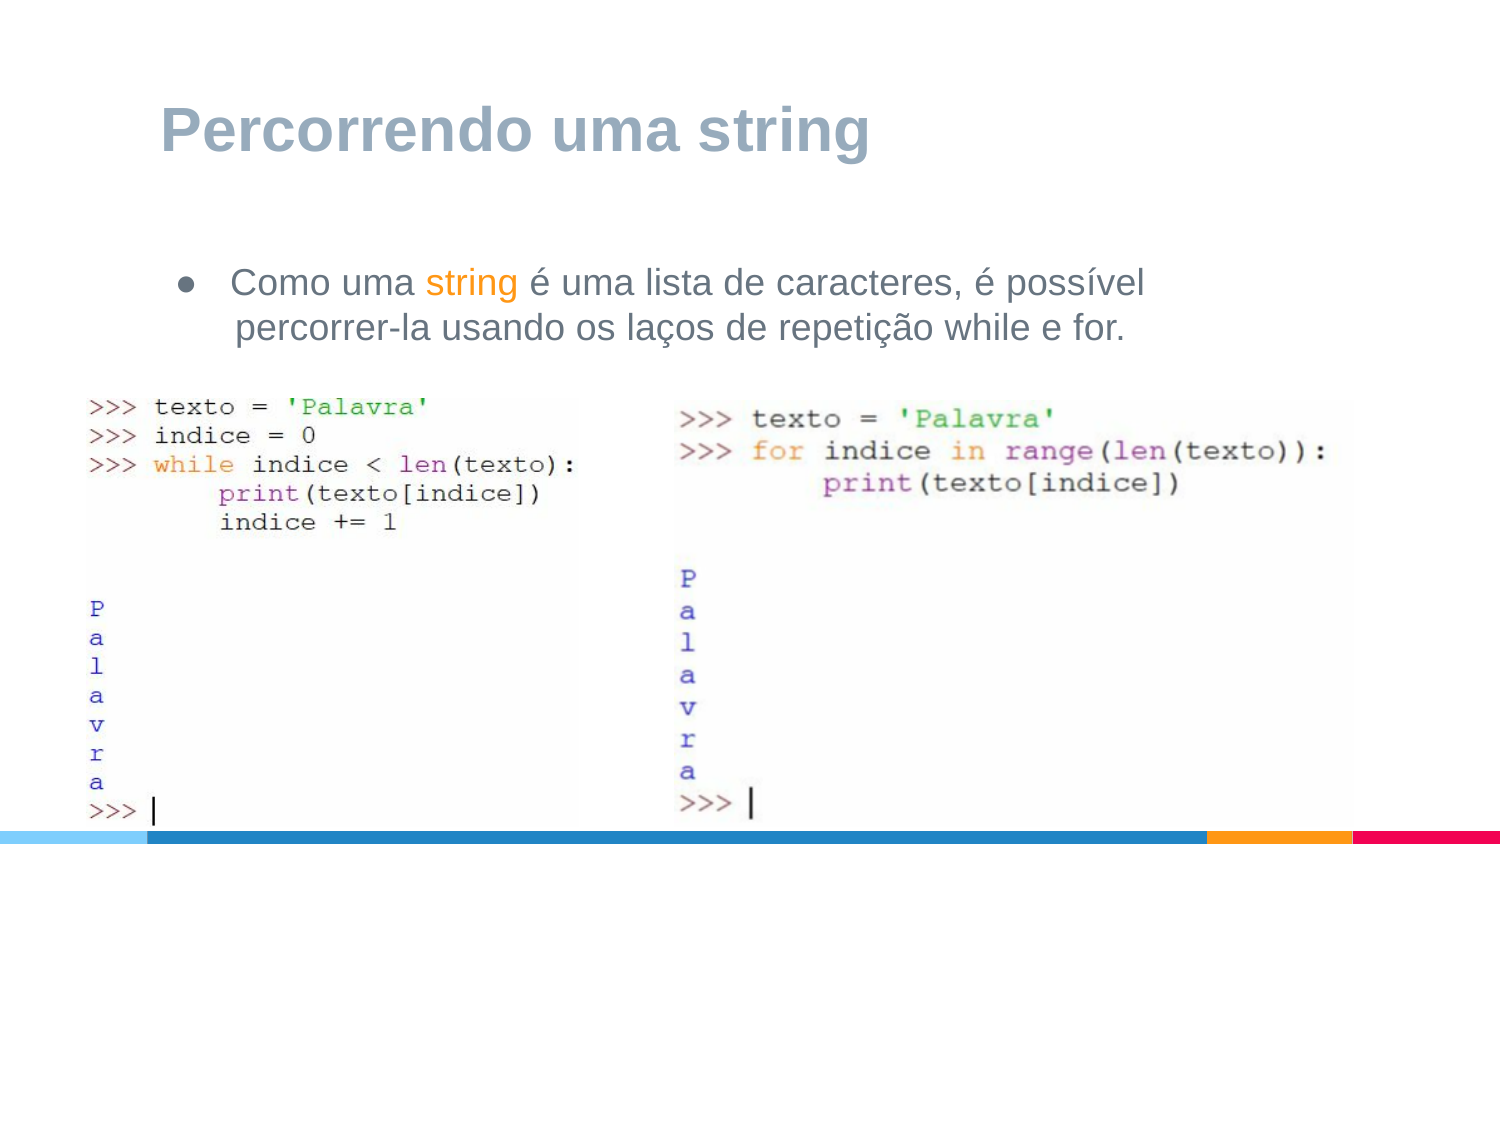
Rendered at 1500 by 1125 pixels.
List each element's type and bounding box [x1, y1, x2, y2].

picture [0, 0, 1500, 844]
